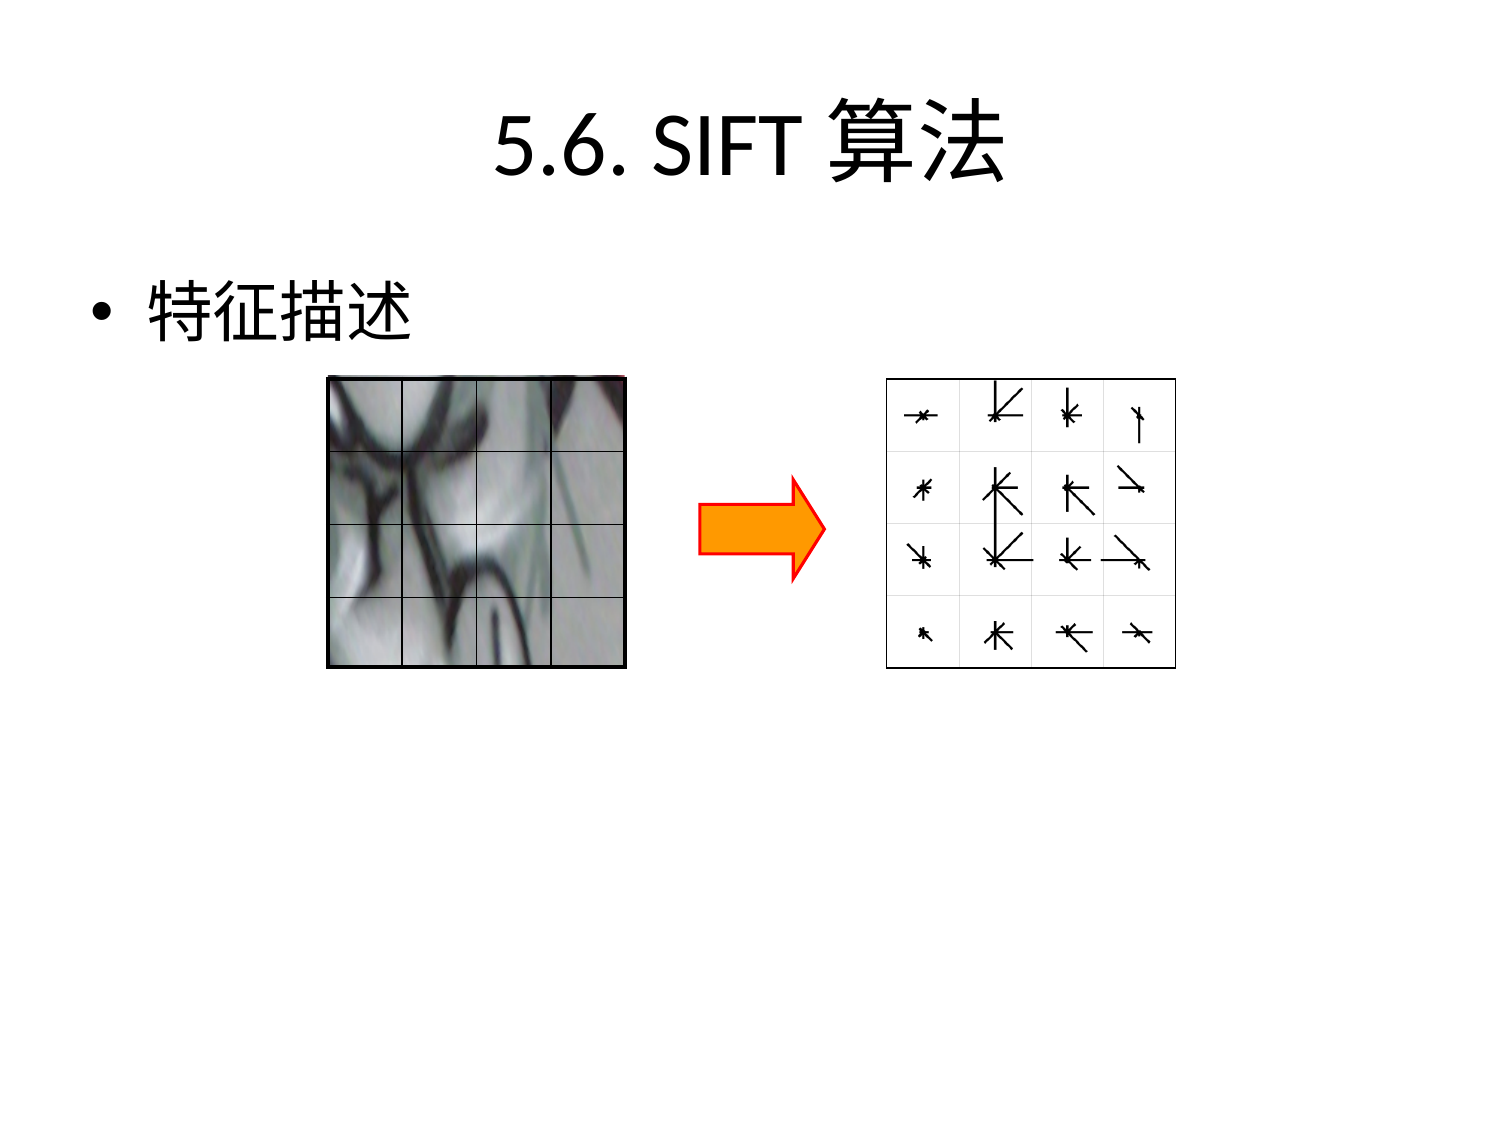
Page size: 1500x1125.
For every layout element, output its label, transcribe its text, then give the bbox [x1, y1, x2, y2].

picture [887, 379, 1176, 668]
title 5.6. SIFT算法 [75, 45, 1425, 233]
text_box [699, 479, 825, 579]
picture [327, 374, 625, 668]
list 特征描述 [75, 262, 1425, 1005]
